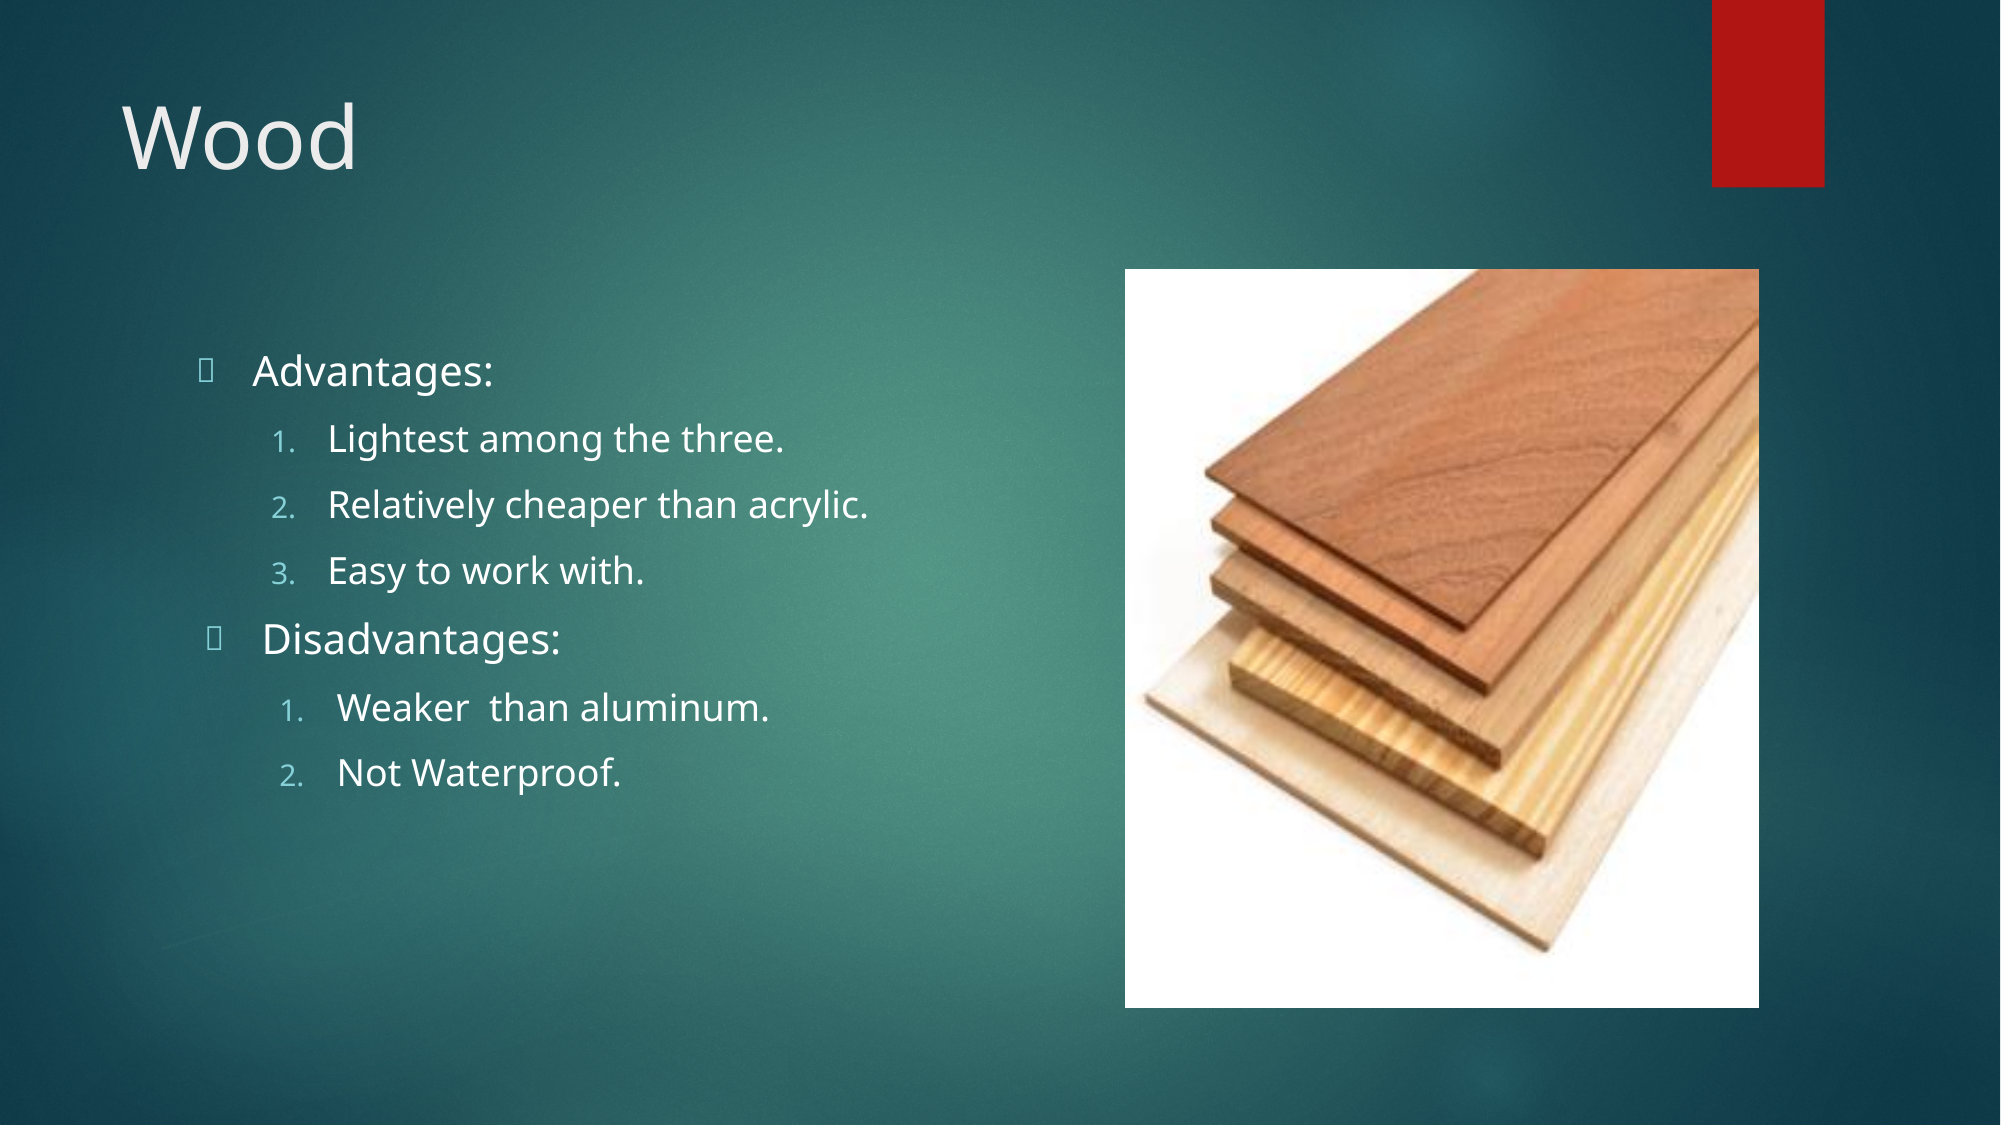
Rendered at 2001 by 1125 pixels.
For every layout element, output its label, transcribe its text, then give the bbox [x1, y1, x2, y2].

list Advantages: Lightest among the three. Relatively cheaper than acrylic. Easy to work with. Disadvantages: Weaker than aluminum. Not Waterproof. [181, 336, 1649, 1025]
title Wood [106, 74, 1649, 304]
picture [0, 0, 2001, 1125]
